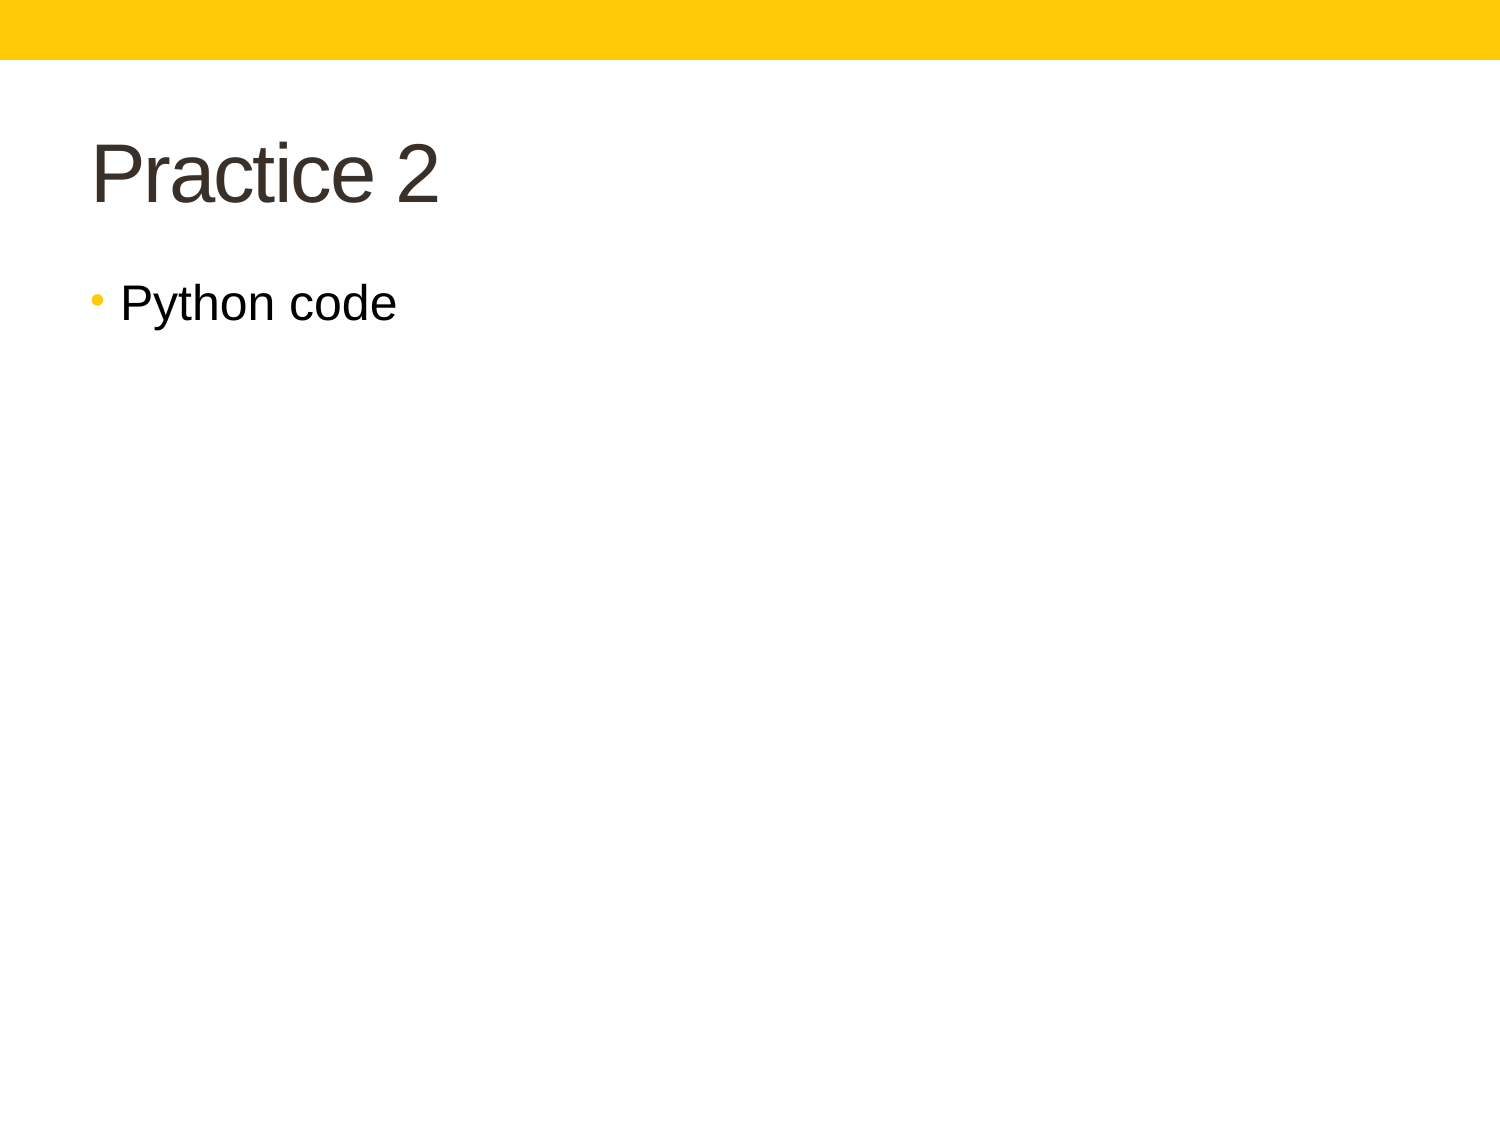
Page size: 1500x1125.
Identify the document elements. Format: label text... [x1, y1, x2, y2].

title Practice 2 [75, 87, 1425, 250]
list Python code [75, 262, 1425, 1063]
